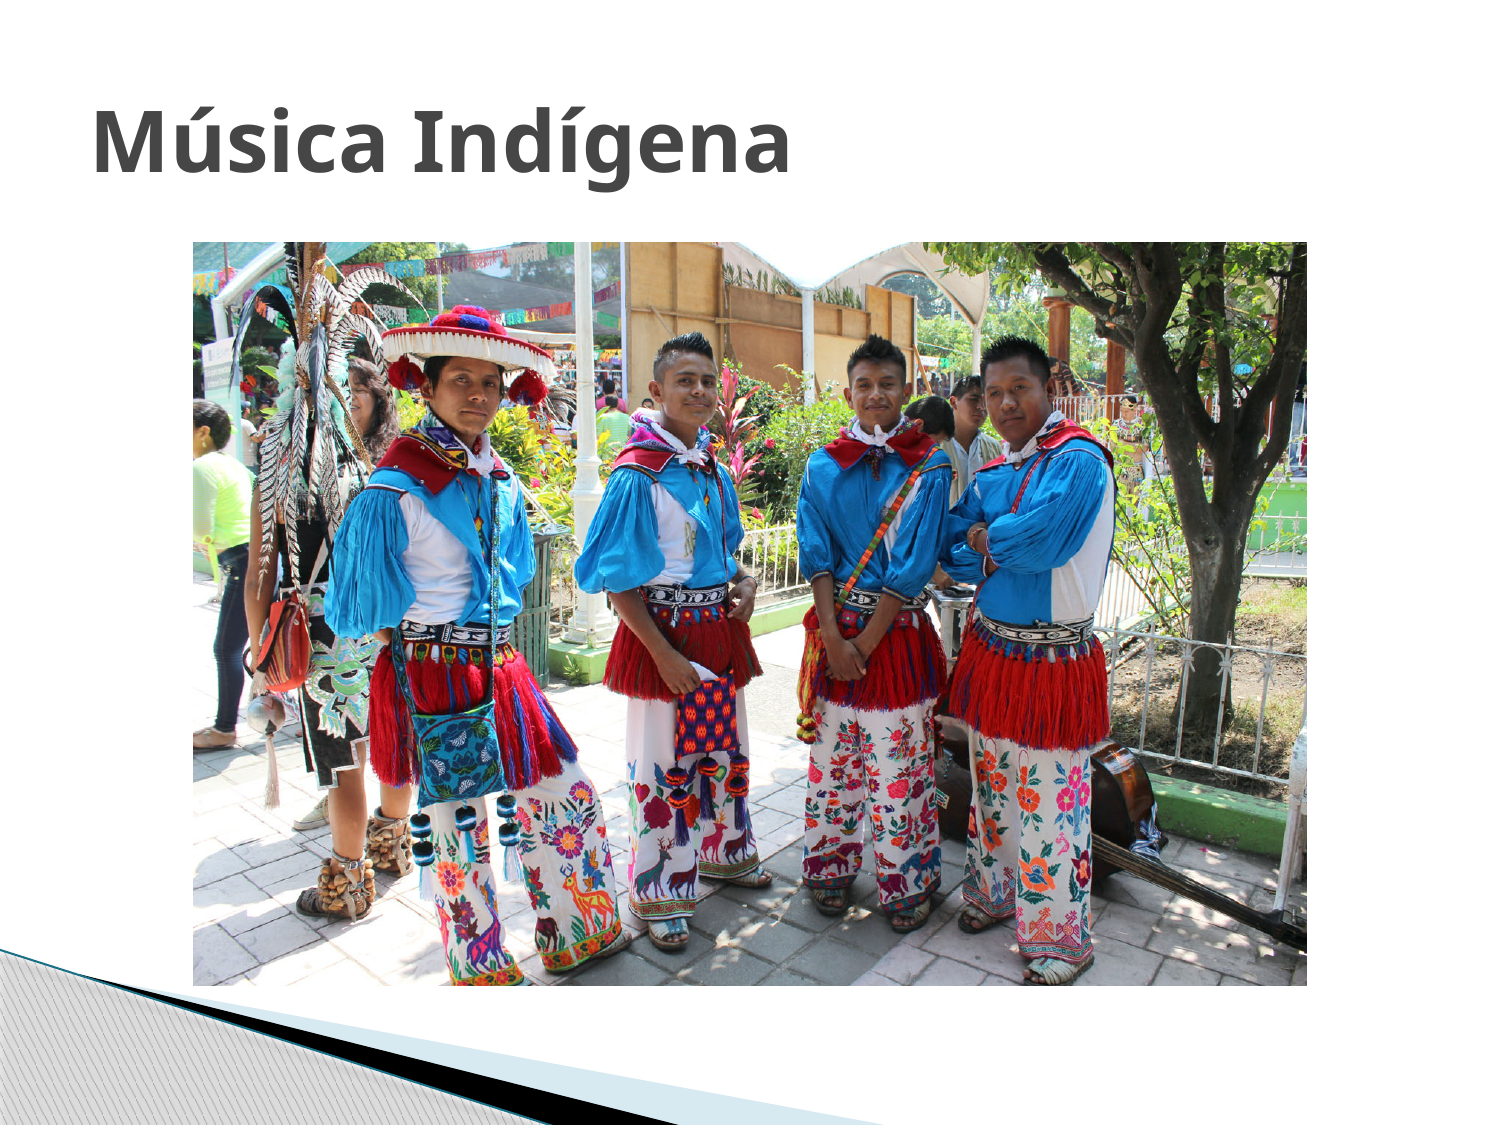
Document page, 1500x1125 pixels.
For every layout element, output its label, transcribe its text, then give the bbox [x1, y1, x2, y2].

title Música Indígena [75, 45, 1425, 233]
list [192, 242, 1307, 986]
